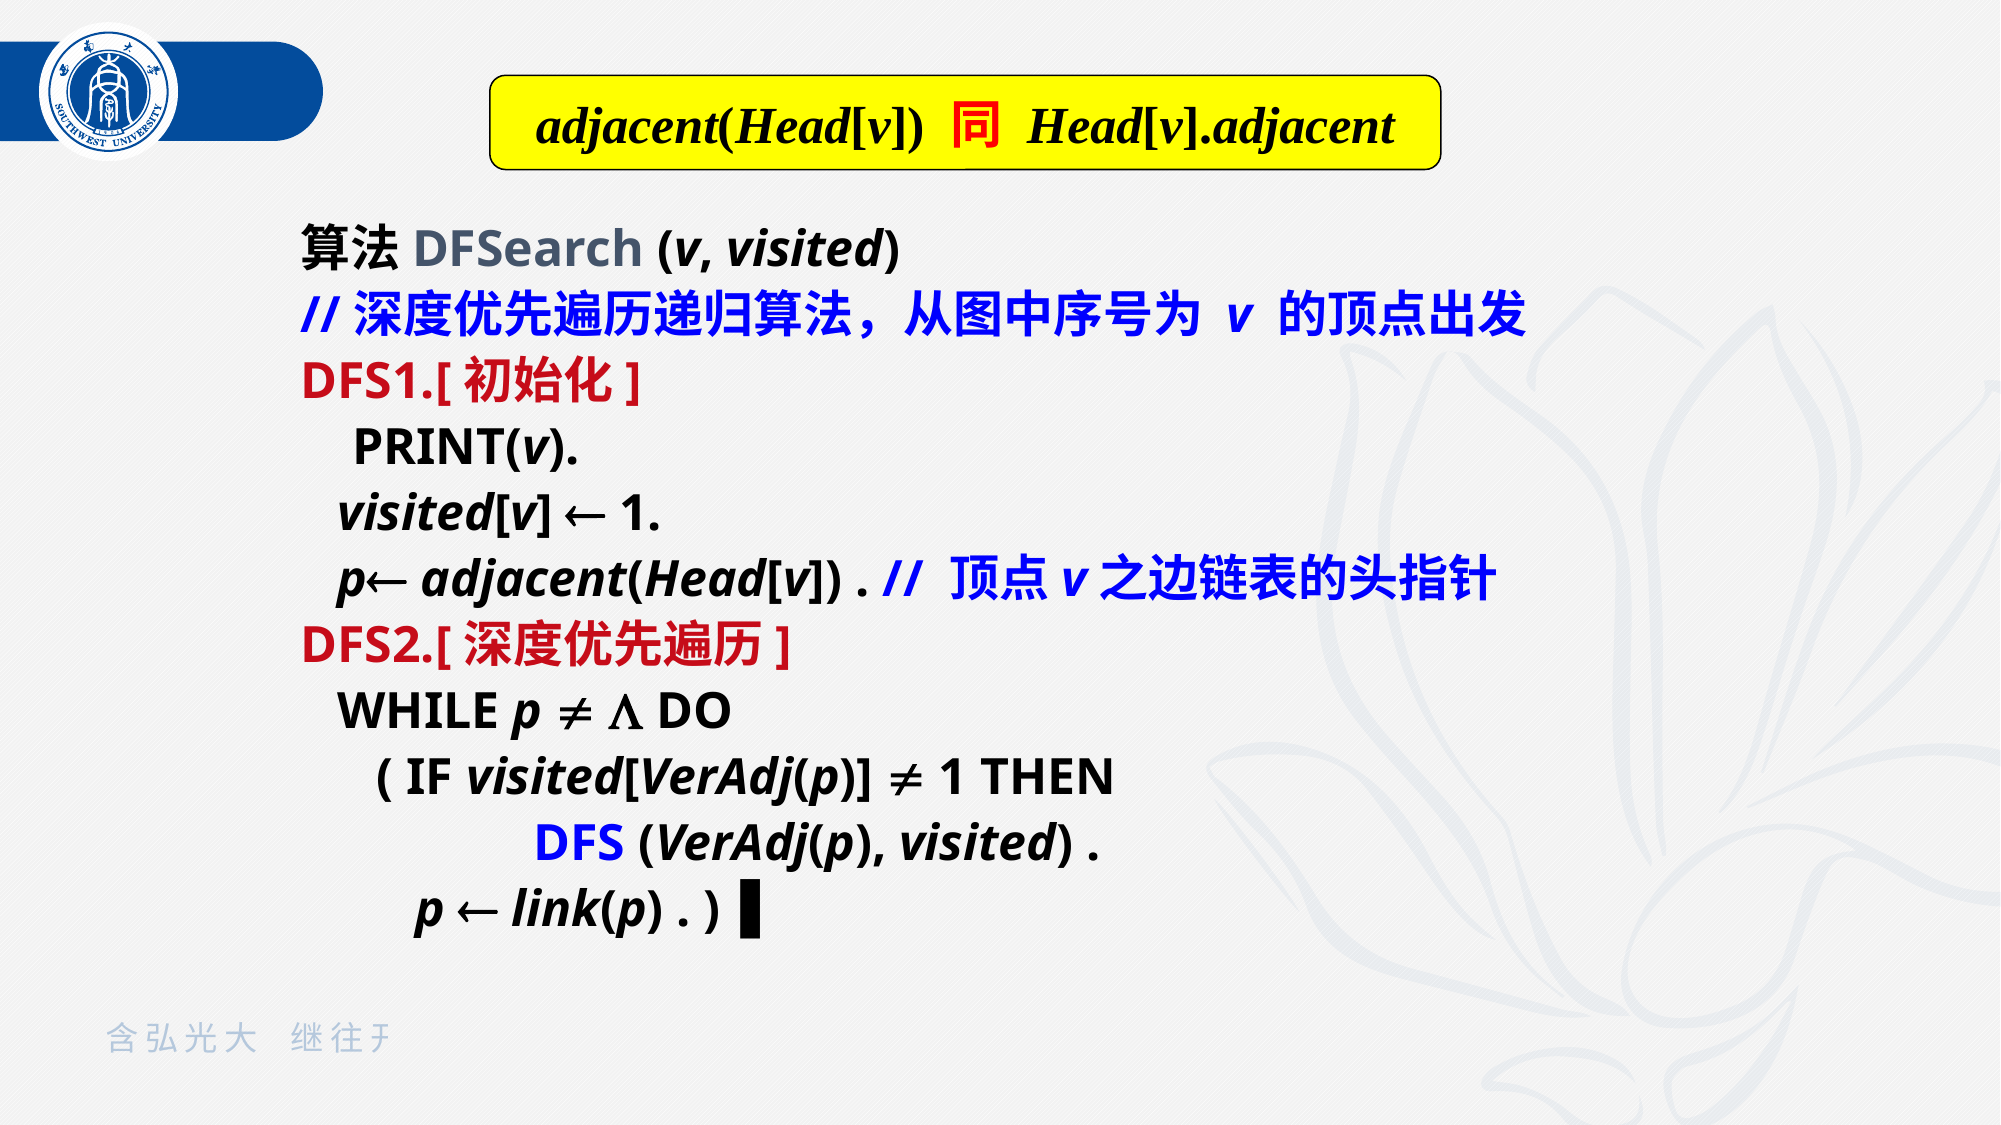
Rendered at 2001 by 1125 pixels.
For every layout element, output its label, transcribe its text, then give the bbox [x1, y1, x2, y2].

text_box adjacent(Head[v]) 同 Head[v].adjacent [489, 75, 1441, 170]
text_box 算法DFSearch (v, visited) //深度优先遍历递归算法，从图中序号为 v 的顶点出发 DFS1.[初始化] PRINT(v). visited[v]  1. p adjacent(Head[v]) . // 顶点v之边链表的头指针 DFS2.[深度优先遍历] WHILE p   DO ( IF visited[VerAdj(p)]  1 THEN DFS (VerAdj(p), visited) . p  link(p) . )▐ [285, 203, 1585, 1030]
